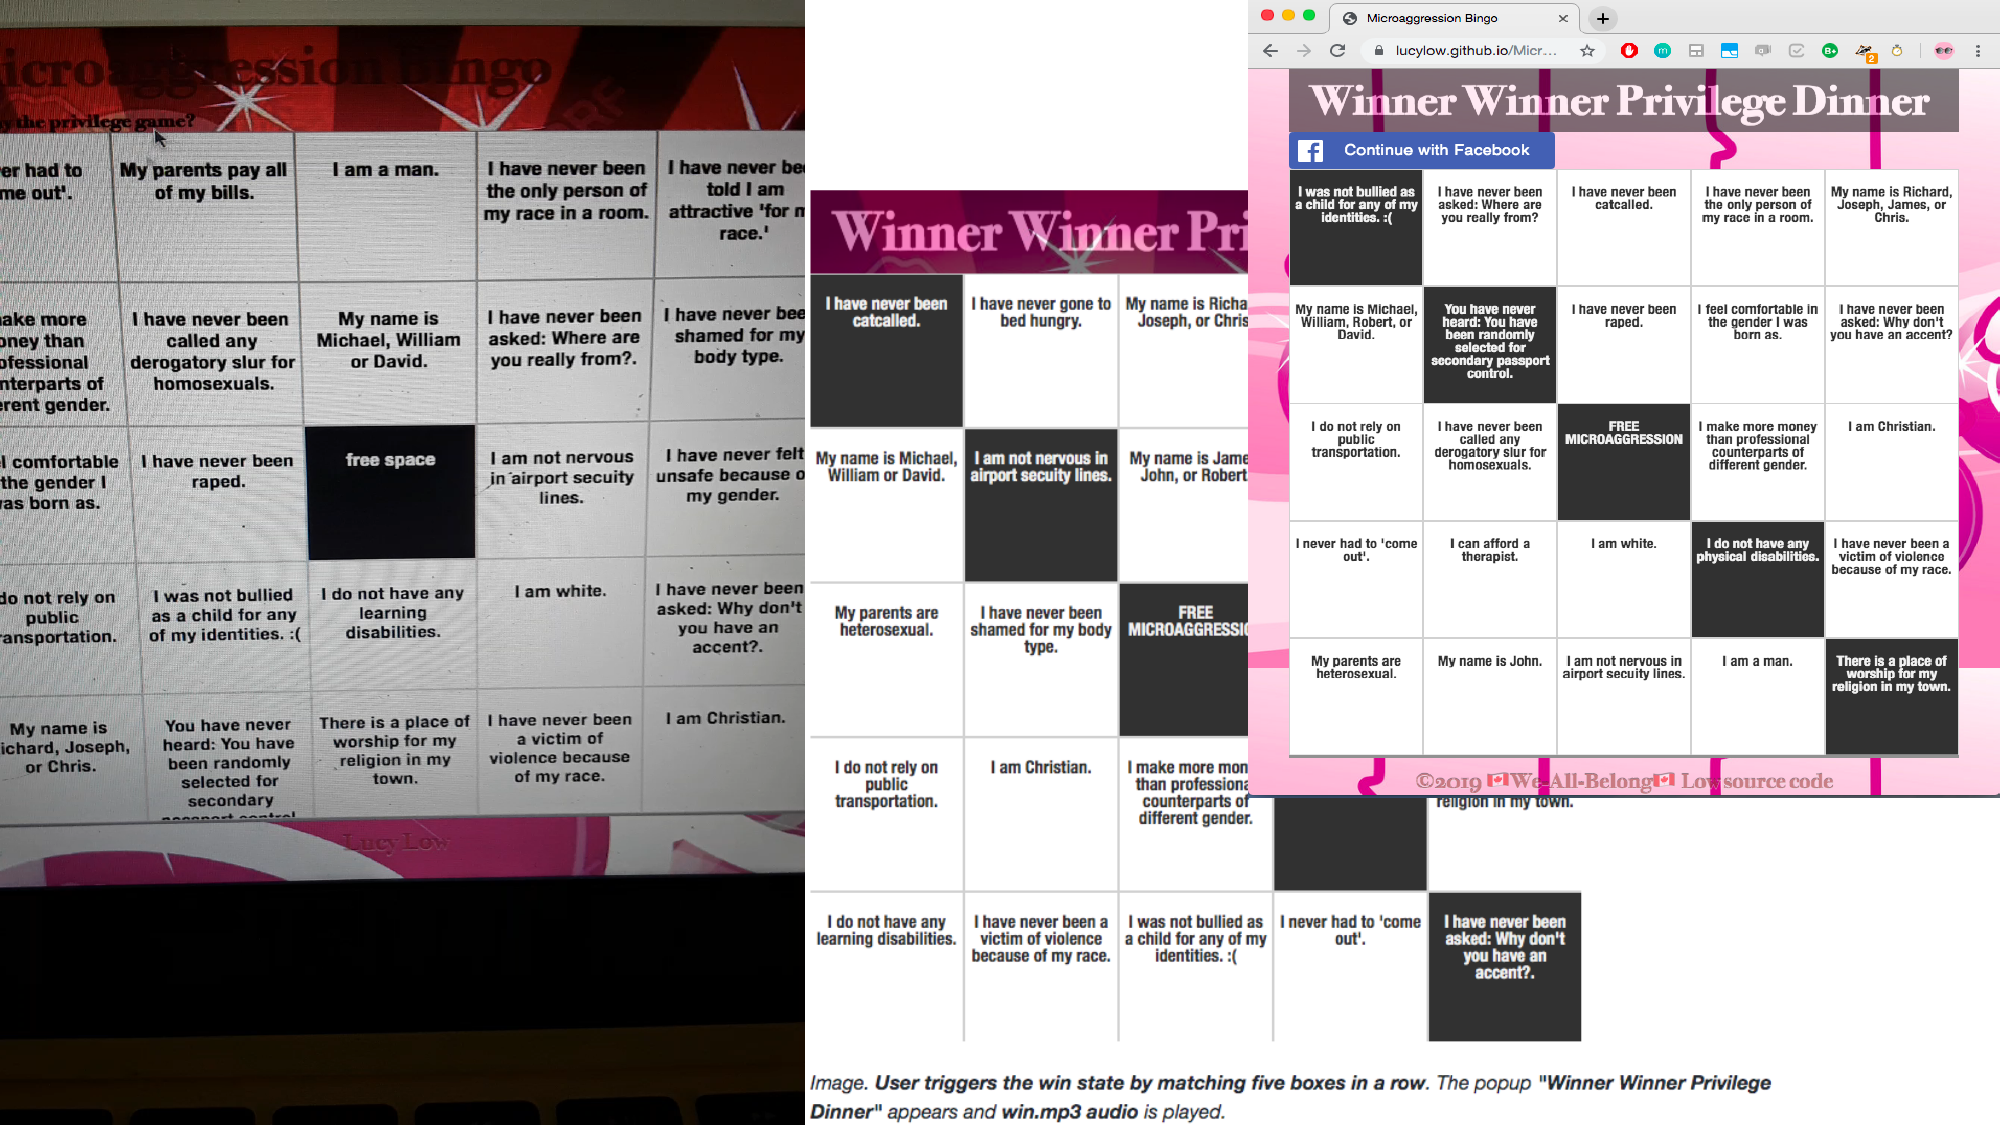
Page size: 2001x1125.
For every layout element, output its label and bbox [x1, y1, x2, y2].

picture [806, 0, 2000, 1125]
text_box [0, 0, 806, 1125]
